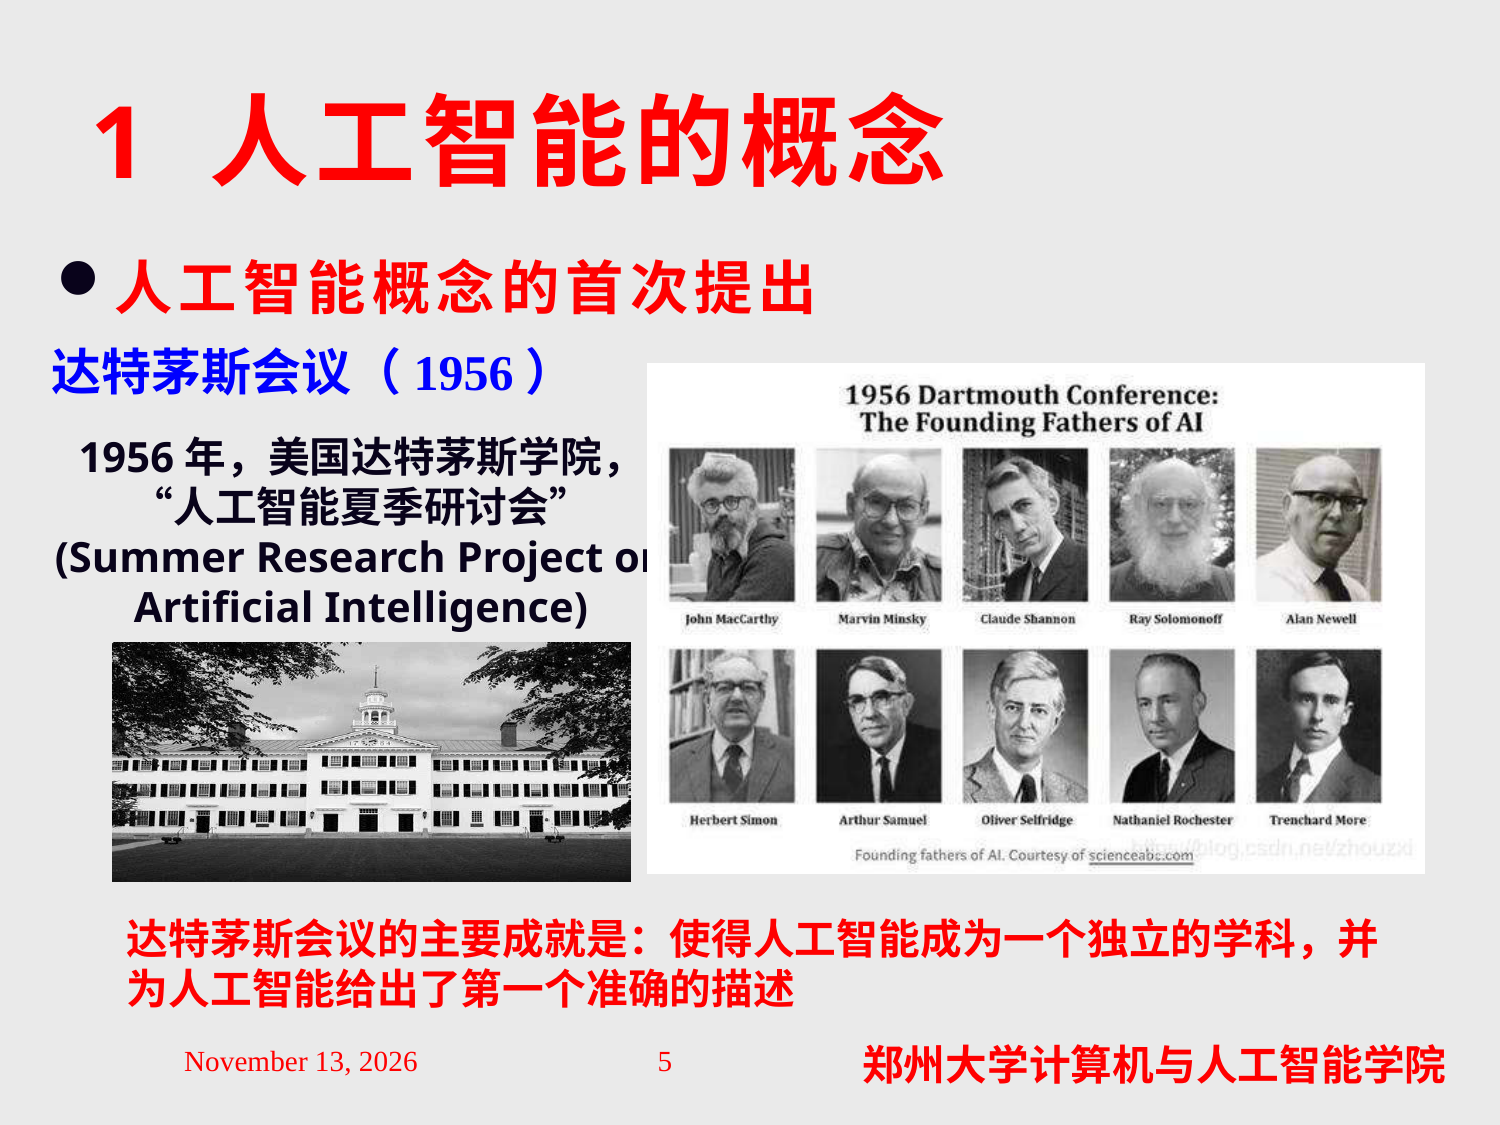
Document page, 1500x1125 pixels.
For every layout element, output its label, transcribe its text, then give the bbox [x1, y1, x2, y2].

picture [111, 642, 631, 882]
text_box 达特茅斯会议（1956） [36, 332, 591, 408]
text_box 1956年，美国达特茅斯学院，“人工智能夏季研讨会” (Summer Research Project on Artificial Intelligence) [33, 423, 642, 639]
title 1 人工智能的概念 [74, 44, 1426, 233]
list 人工智能概念的首次提出 [40, 243, 1471, 599]
text_box 达特茅斯会议的主要成就是：使得人工智能成为一个独立的学科，并为人工智能给出了第一个准确的描述 [112, 905, 1435, 1020]
picture [647, 363, 1426, 875]
